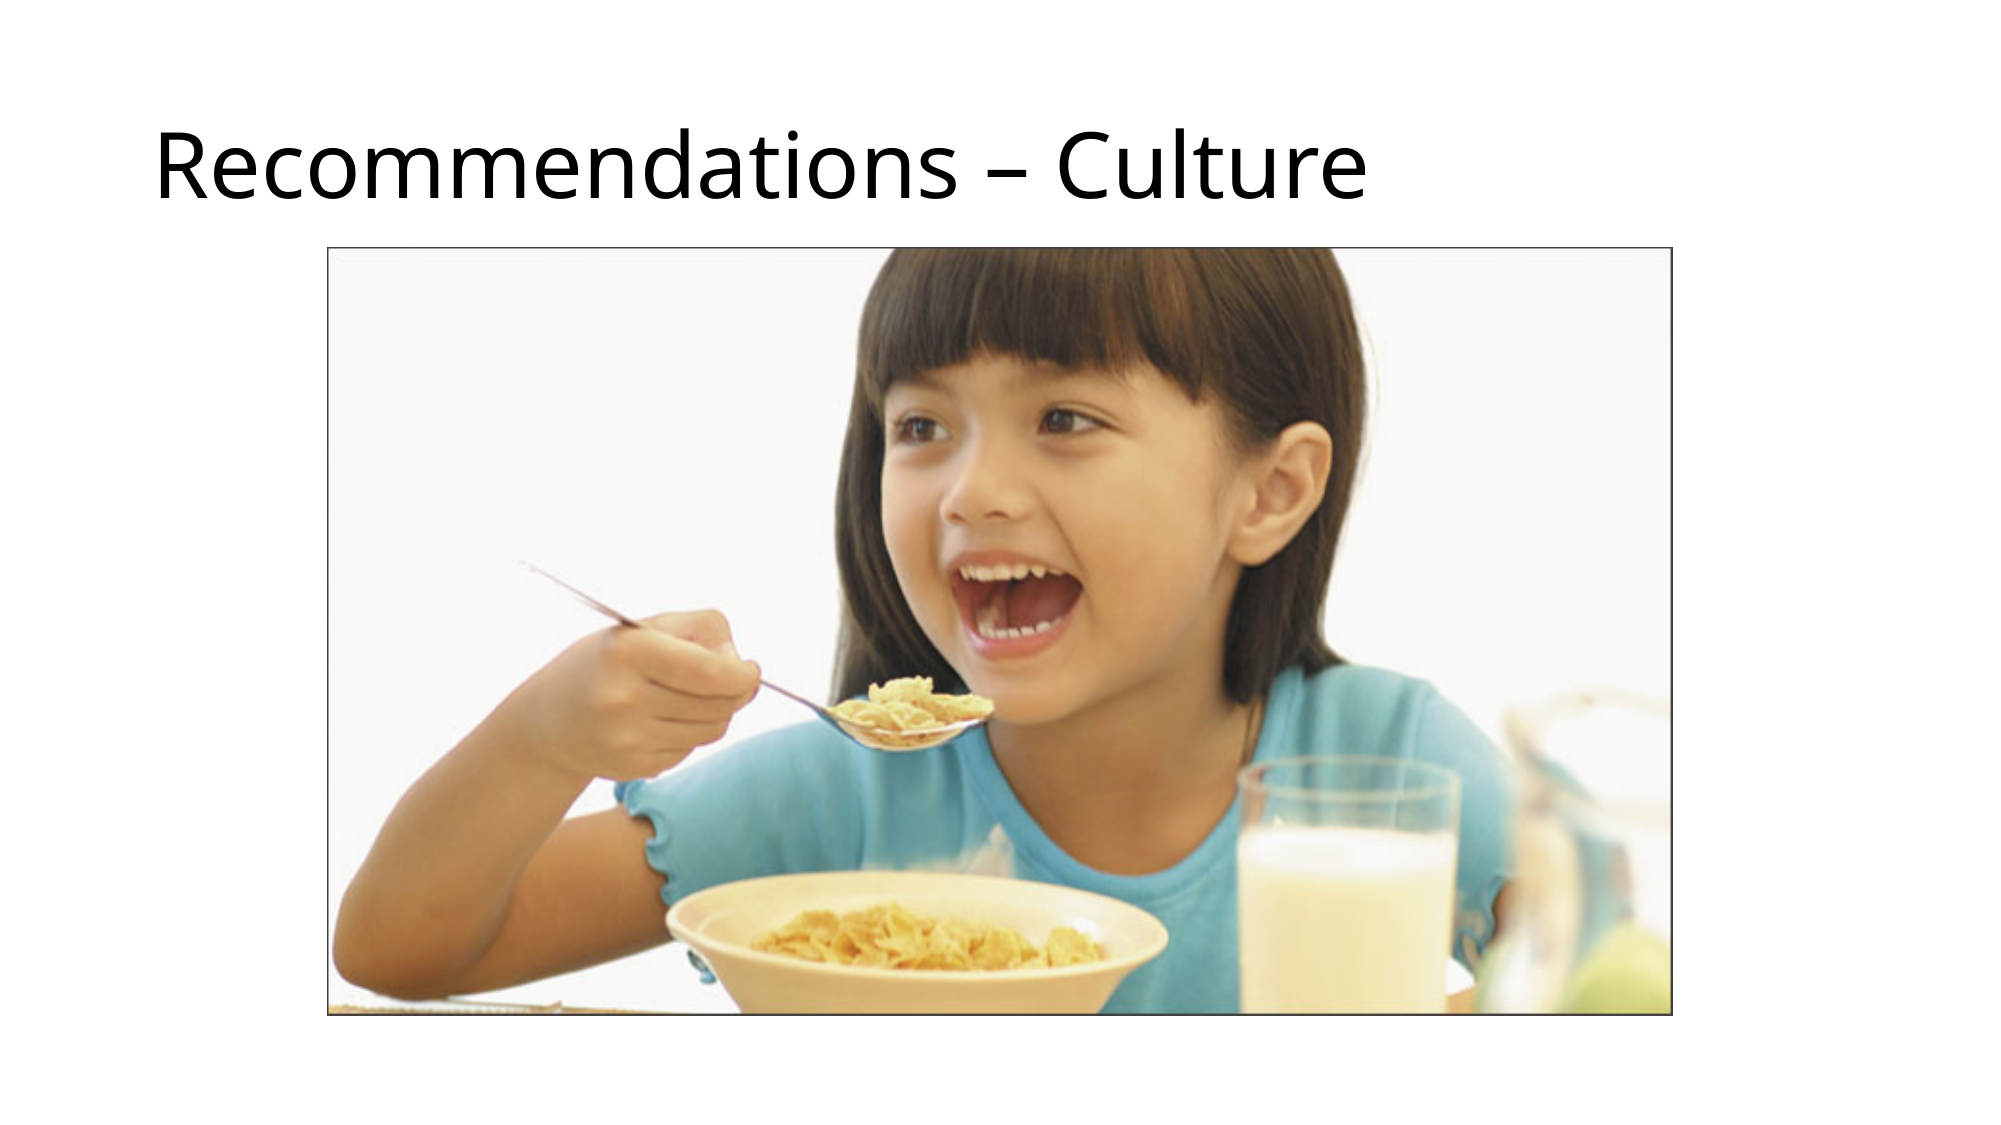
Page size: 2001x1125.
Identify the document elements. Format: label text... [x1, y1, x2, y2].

title Recommendations – Culture [137, 59, 1863, 278]
picture [327, 247, 1673, 1016]
